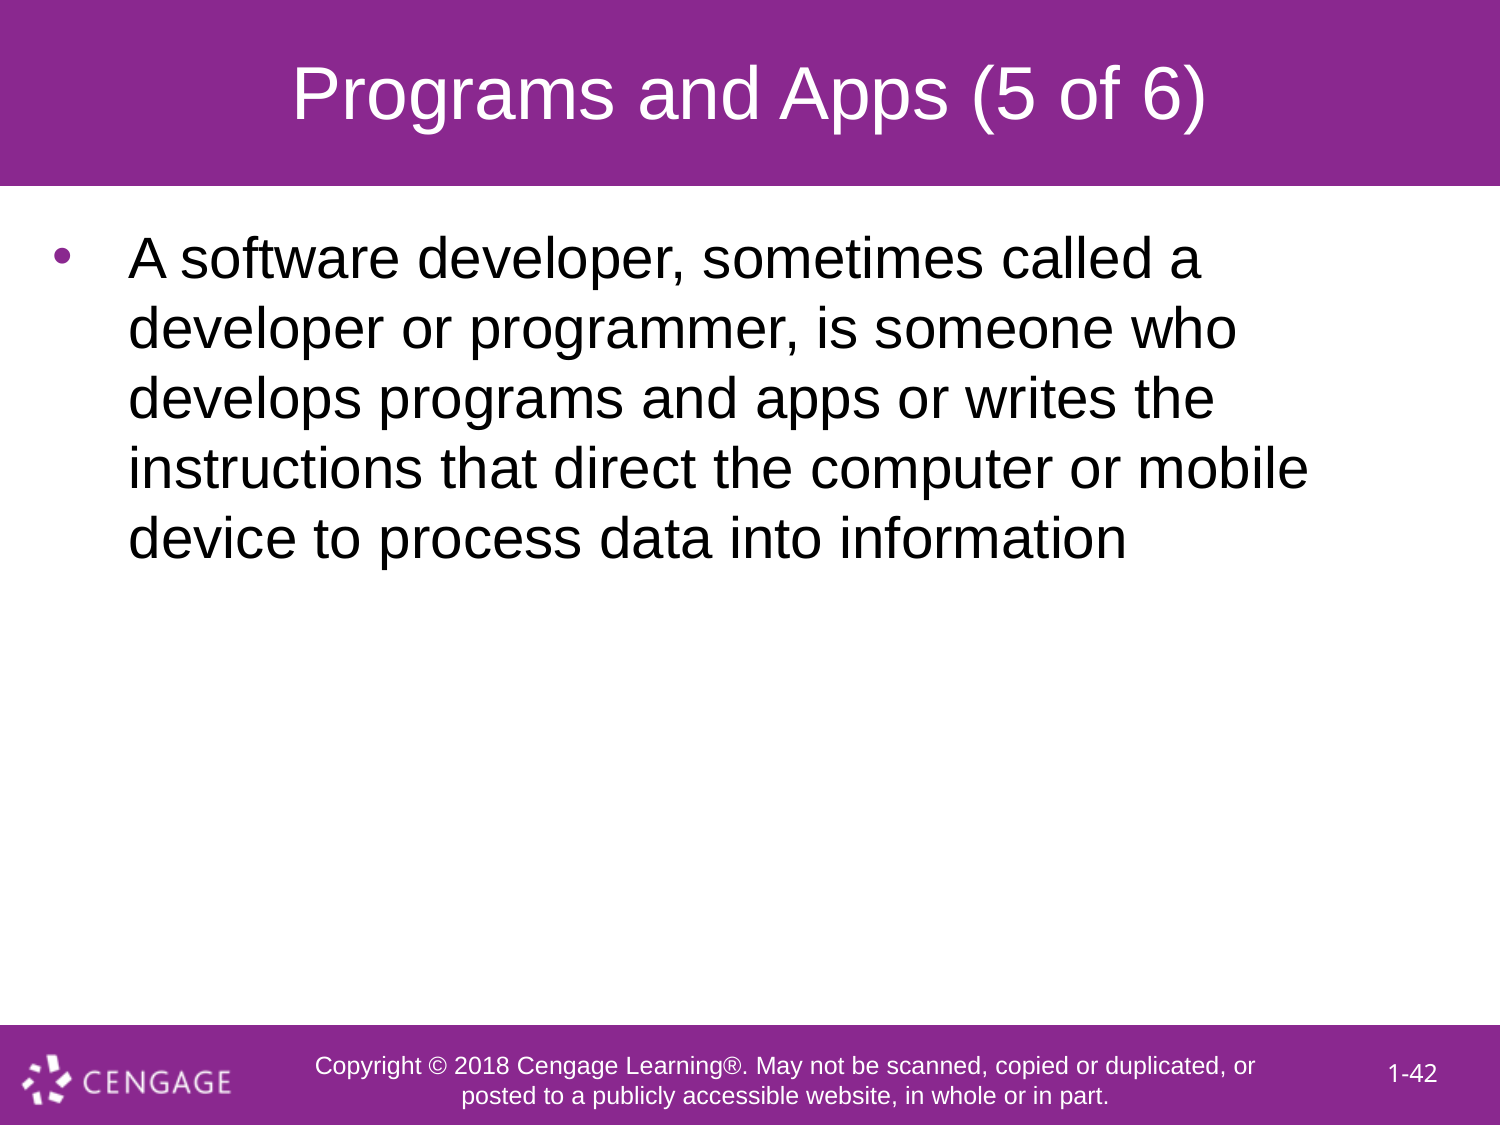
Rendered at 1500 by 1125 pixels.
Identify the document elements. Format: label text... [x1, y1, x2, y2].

title Programs and Apps (5 of 6) [7, 4, 1493, 175]
picture [12, 1045, 236, 1113]
list A software developer, sometimes called a developer or programmer, is someone who develops programs and apps or writes the instructions that direct the computer or mobile device to process data into information [37, 212, 1475, 583]
